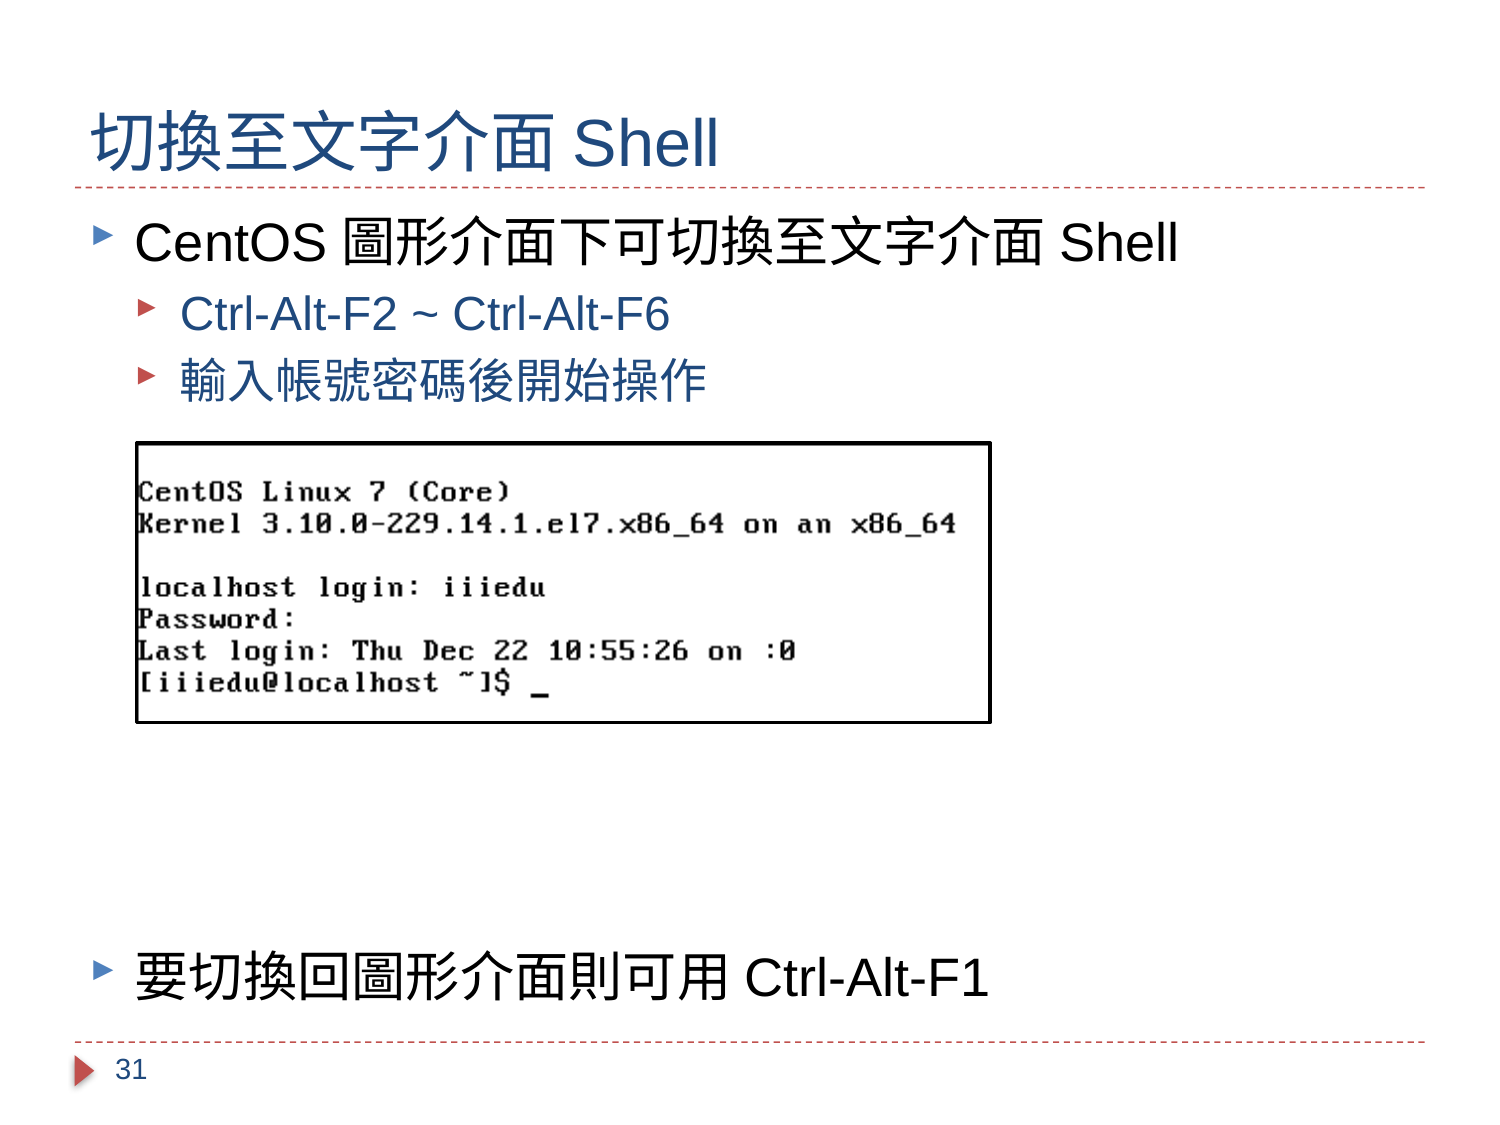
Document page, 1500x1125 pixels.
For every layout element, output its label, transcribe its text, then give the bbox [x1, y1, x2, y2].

picture [137, 444, 989, 722]
title 切換至文字介面Shell [75, 24, 1425, 188]
list CentOS圖形介面下可切換至文字介面Shell Ctrl-Alt-F2 ~ Ctrl-Alt-F6 輸入帳號密碼後開始操作 要切換回圖形介面則可用Ctrl-Alt-F1 [75, 200, 1425, 1010]
slide_number 31 [100, 1042, 426, 1103]
